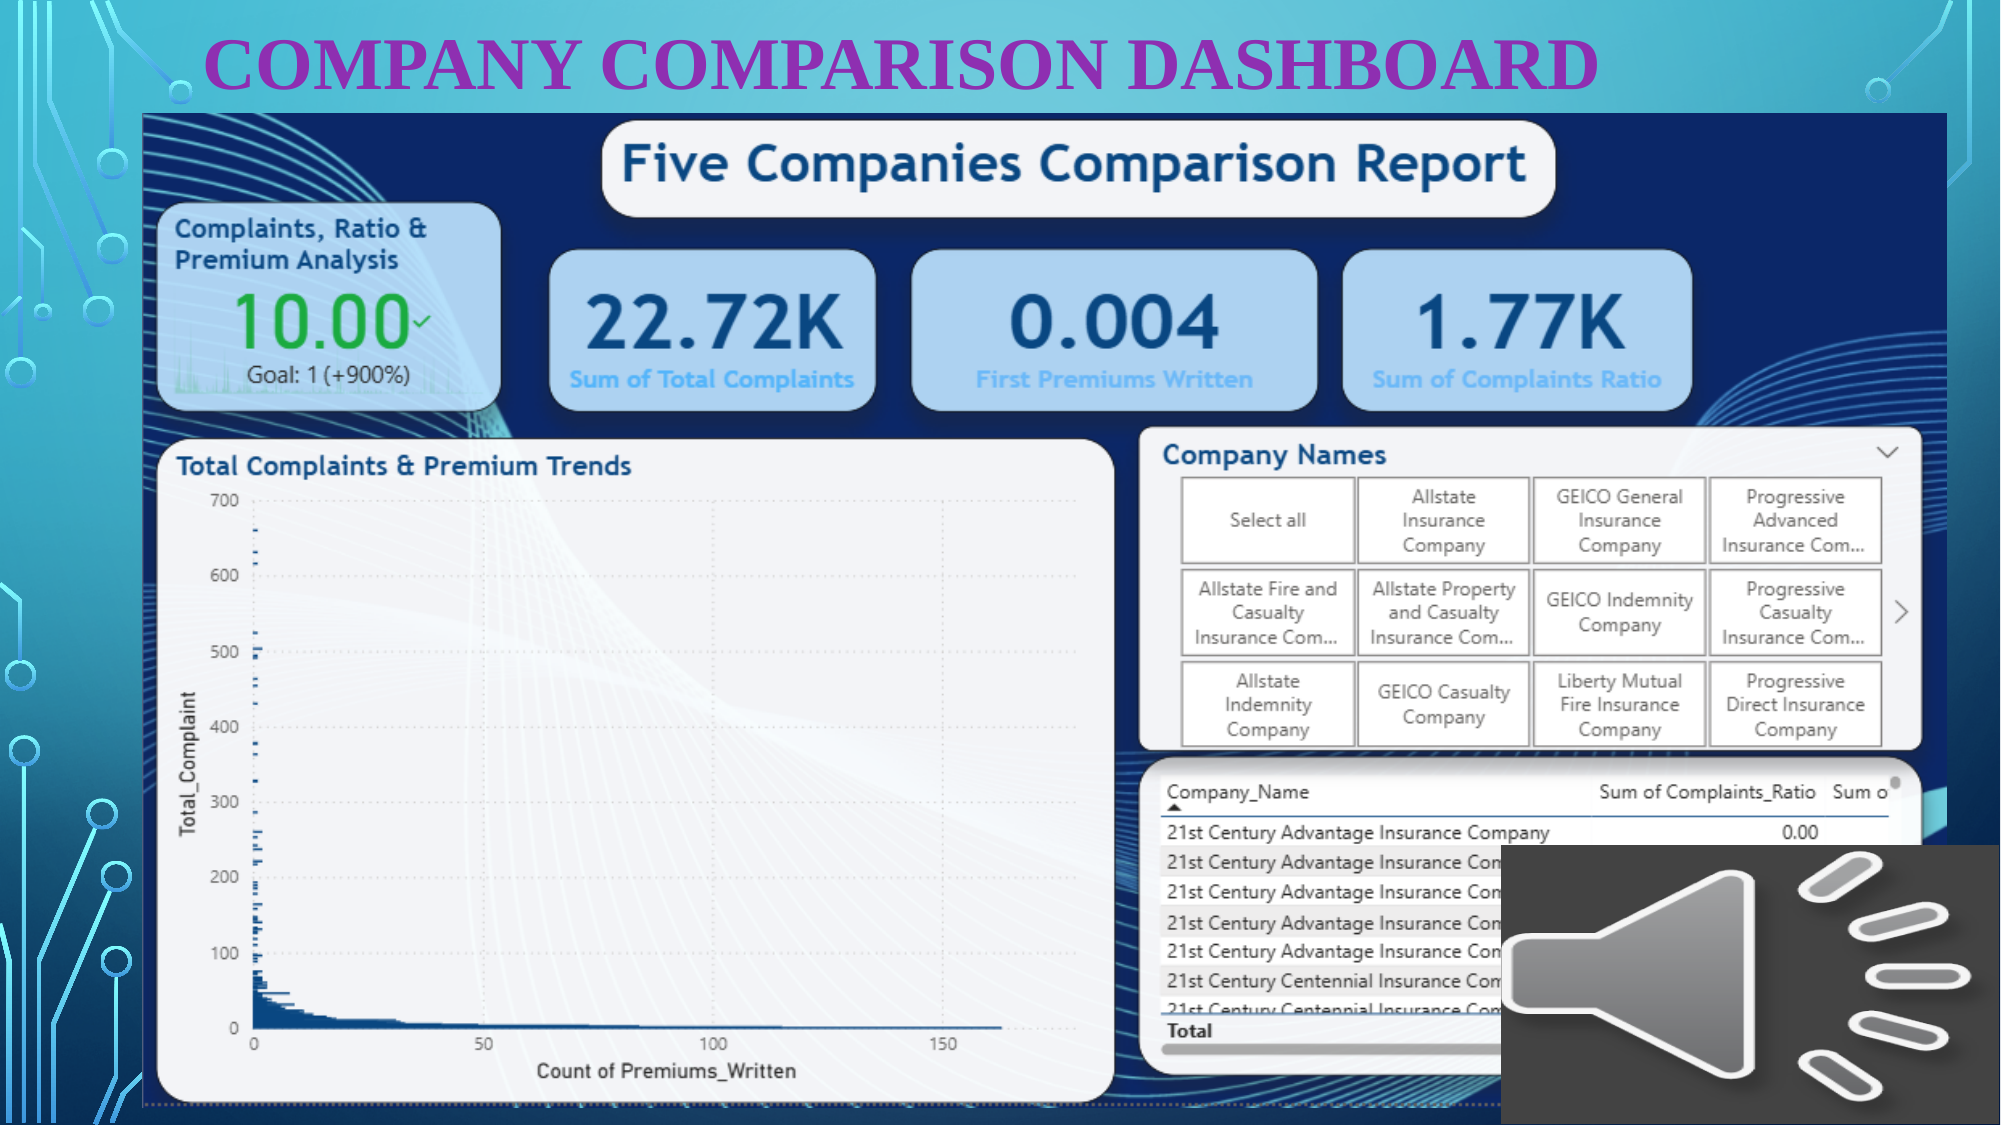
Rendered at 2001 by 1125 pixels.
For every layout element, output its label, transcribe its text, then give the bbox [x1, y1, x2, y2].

title Company Comparison Dashboard [187, 17, 1813, 112]
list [142, 112, 1947, 1108]
picture [1499, 843, 2000, 1125]
